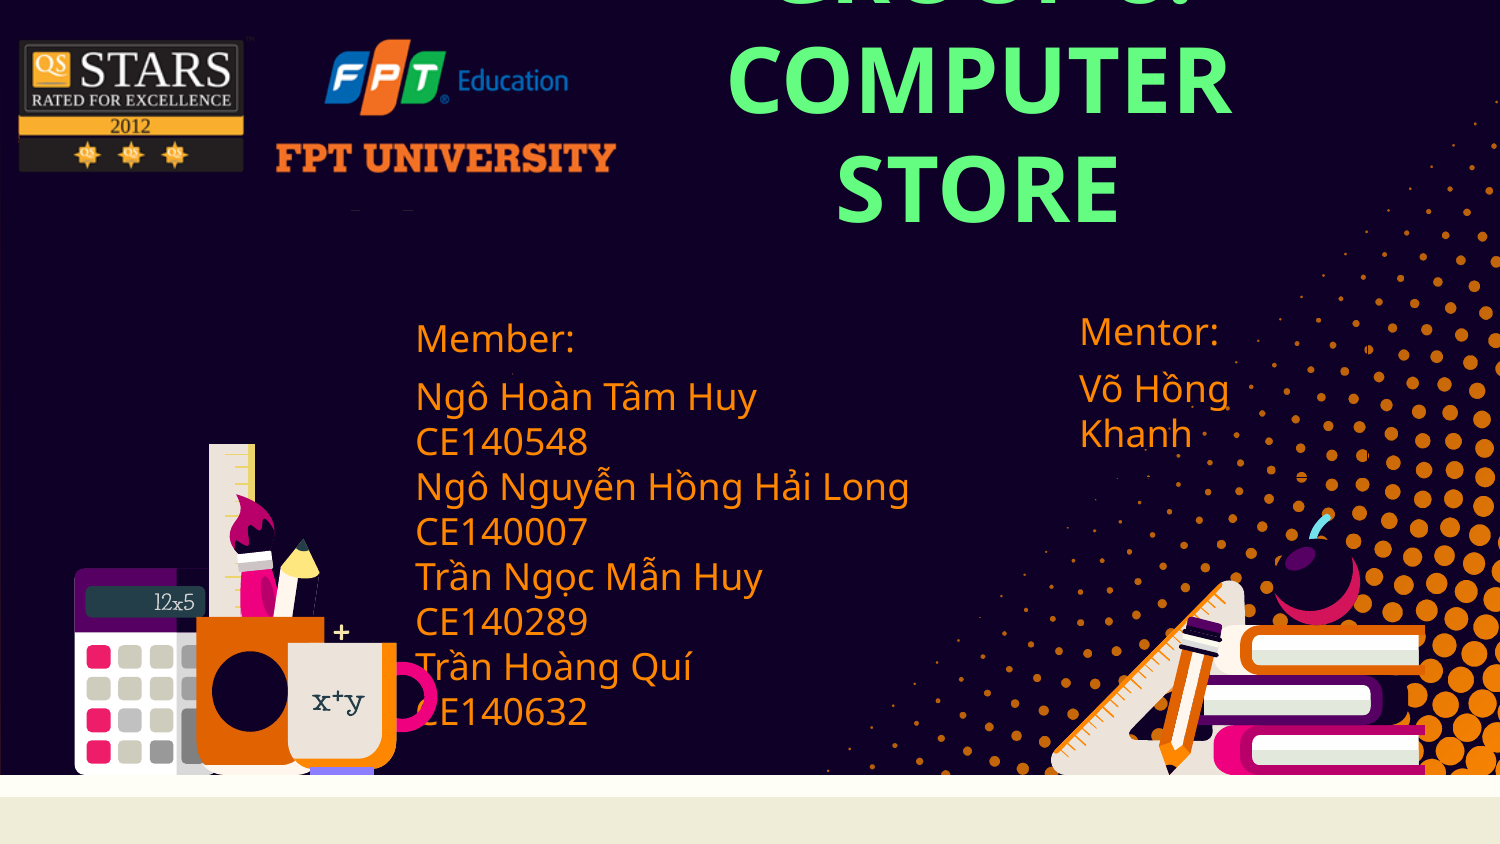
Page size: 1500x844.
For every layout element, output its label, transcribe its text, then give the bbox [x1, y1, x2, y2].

picture [5, 11, 630, 198]
text_box GROUP 8: COMPUTER STORE [598, 94, 1361, 257]
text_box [0, 774, 1500, 844]
text_box Member: Ngô Hoàn Tâm Huy CE140548 Ngô Nguyễn Hồng Hải Long CE140007 Trần Ngọc Mẫn Huy CE140289 Trần Hoàng Quí CE140632 [400, 299, 1009, 619]
text_box Mentor: Võ Hồng Khanh [1064, 292, 1368, 478]
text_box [74, 443, 438, 773]
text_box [1045, 513, 1426, 773]
